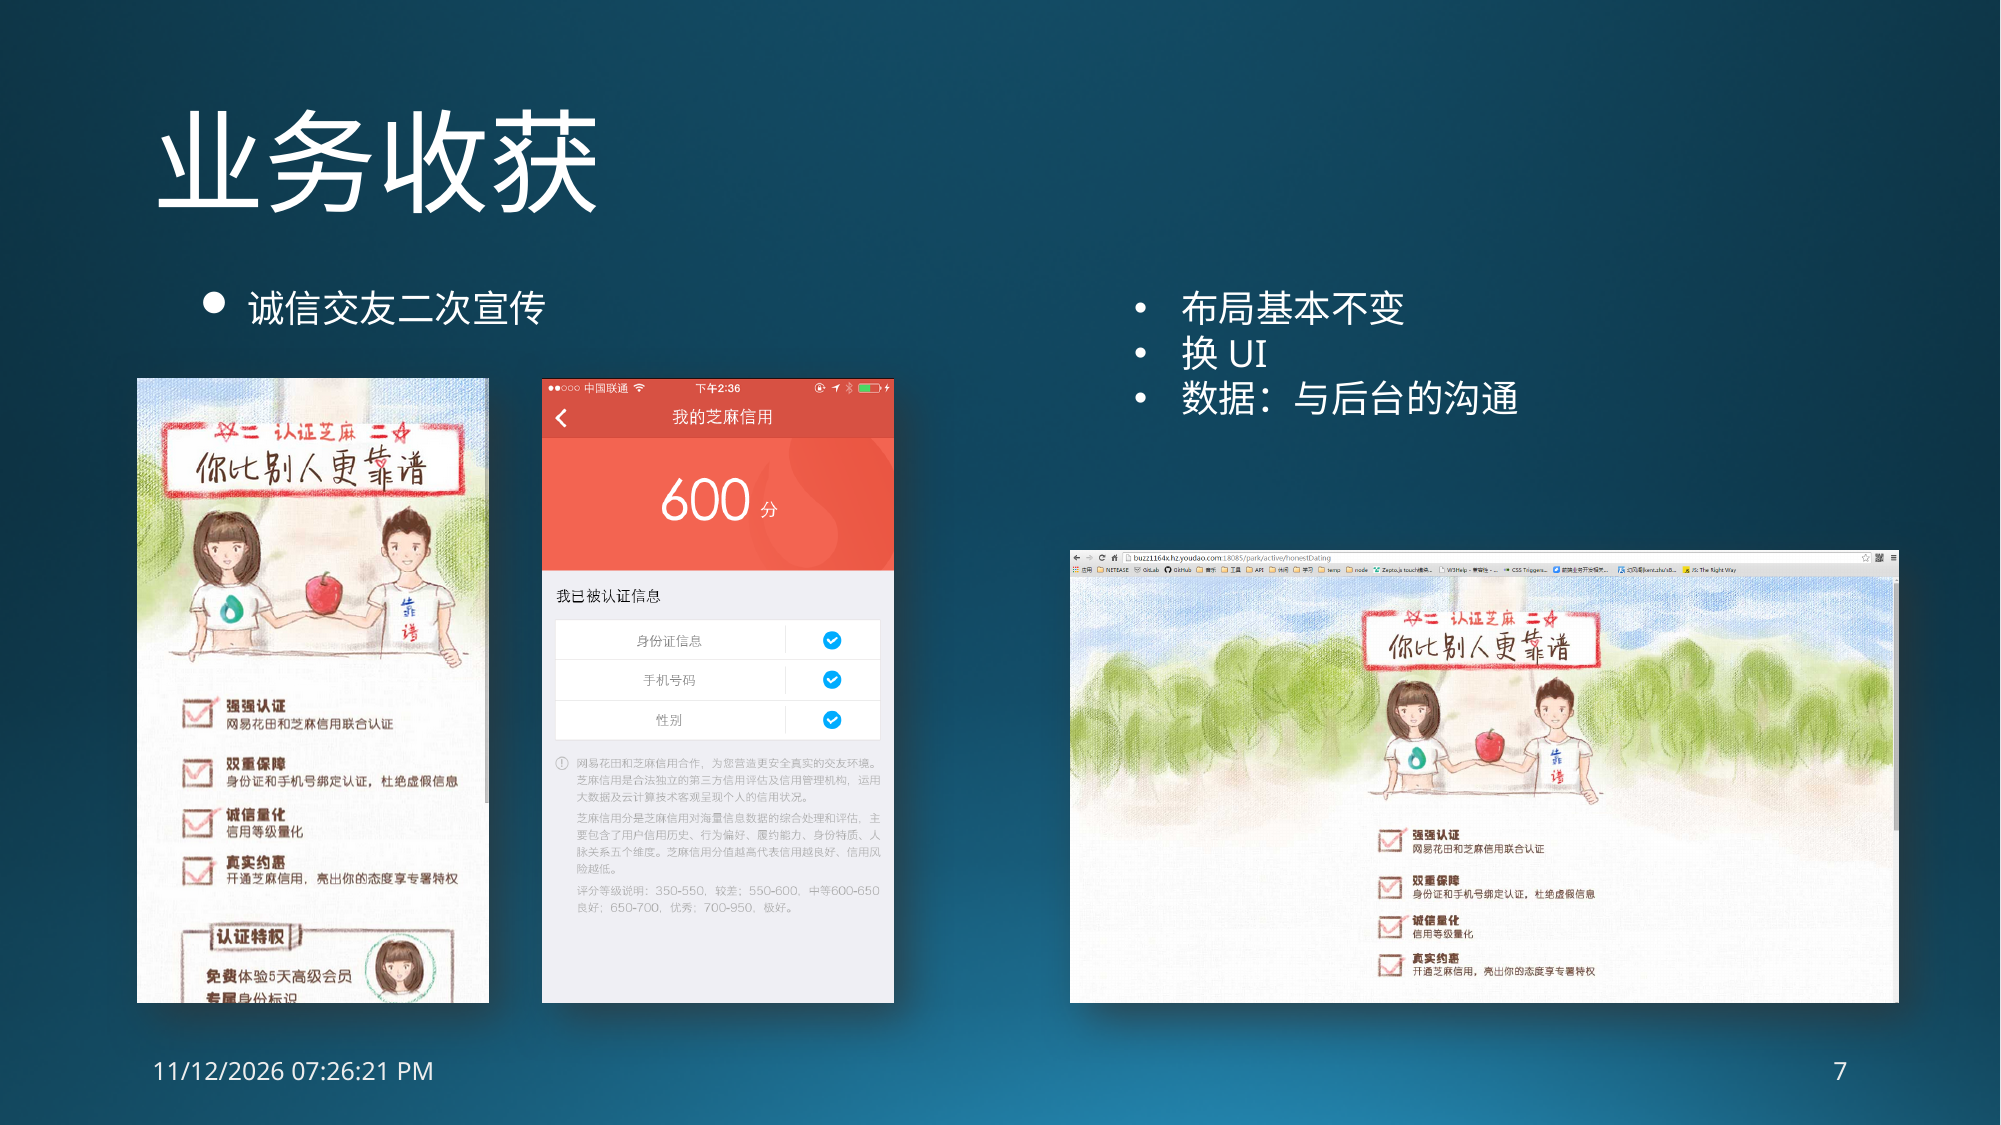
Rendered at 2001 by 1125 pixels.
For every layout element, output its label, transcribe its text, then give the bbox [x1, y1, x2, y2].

title 业务收获 [137, 59, 1863, 278]
picture [0, 0, 2001, 1125]
slide_number 7 [1412, 1051, 1863, 1103]
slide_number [137, 1042, 588, 1103]
text_box 布局基本不变 换UI 数据：与后台的沟通 [1119, 277, 1850, 427]
text_box 诚信交友二次宣传 [185, 277, 588, 337]
